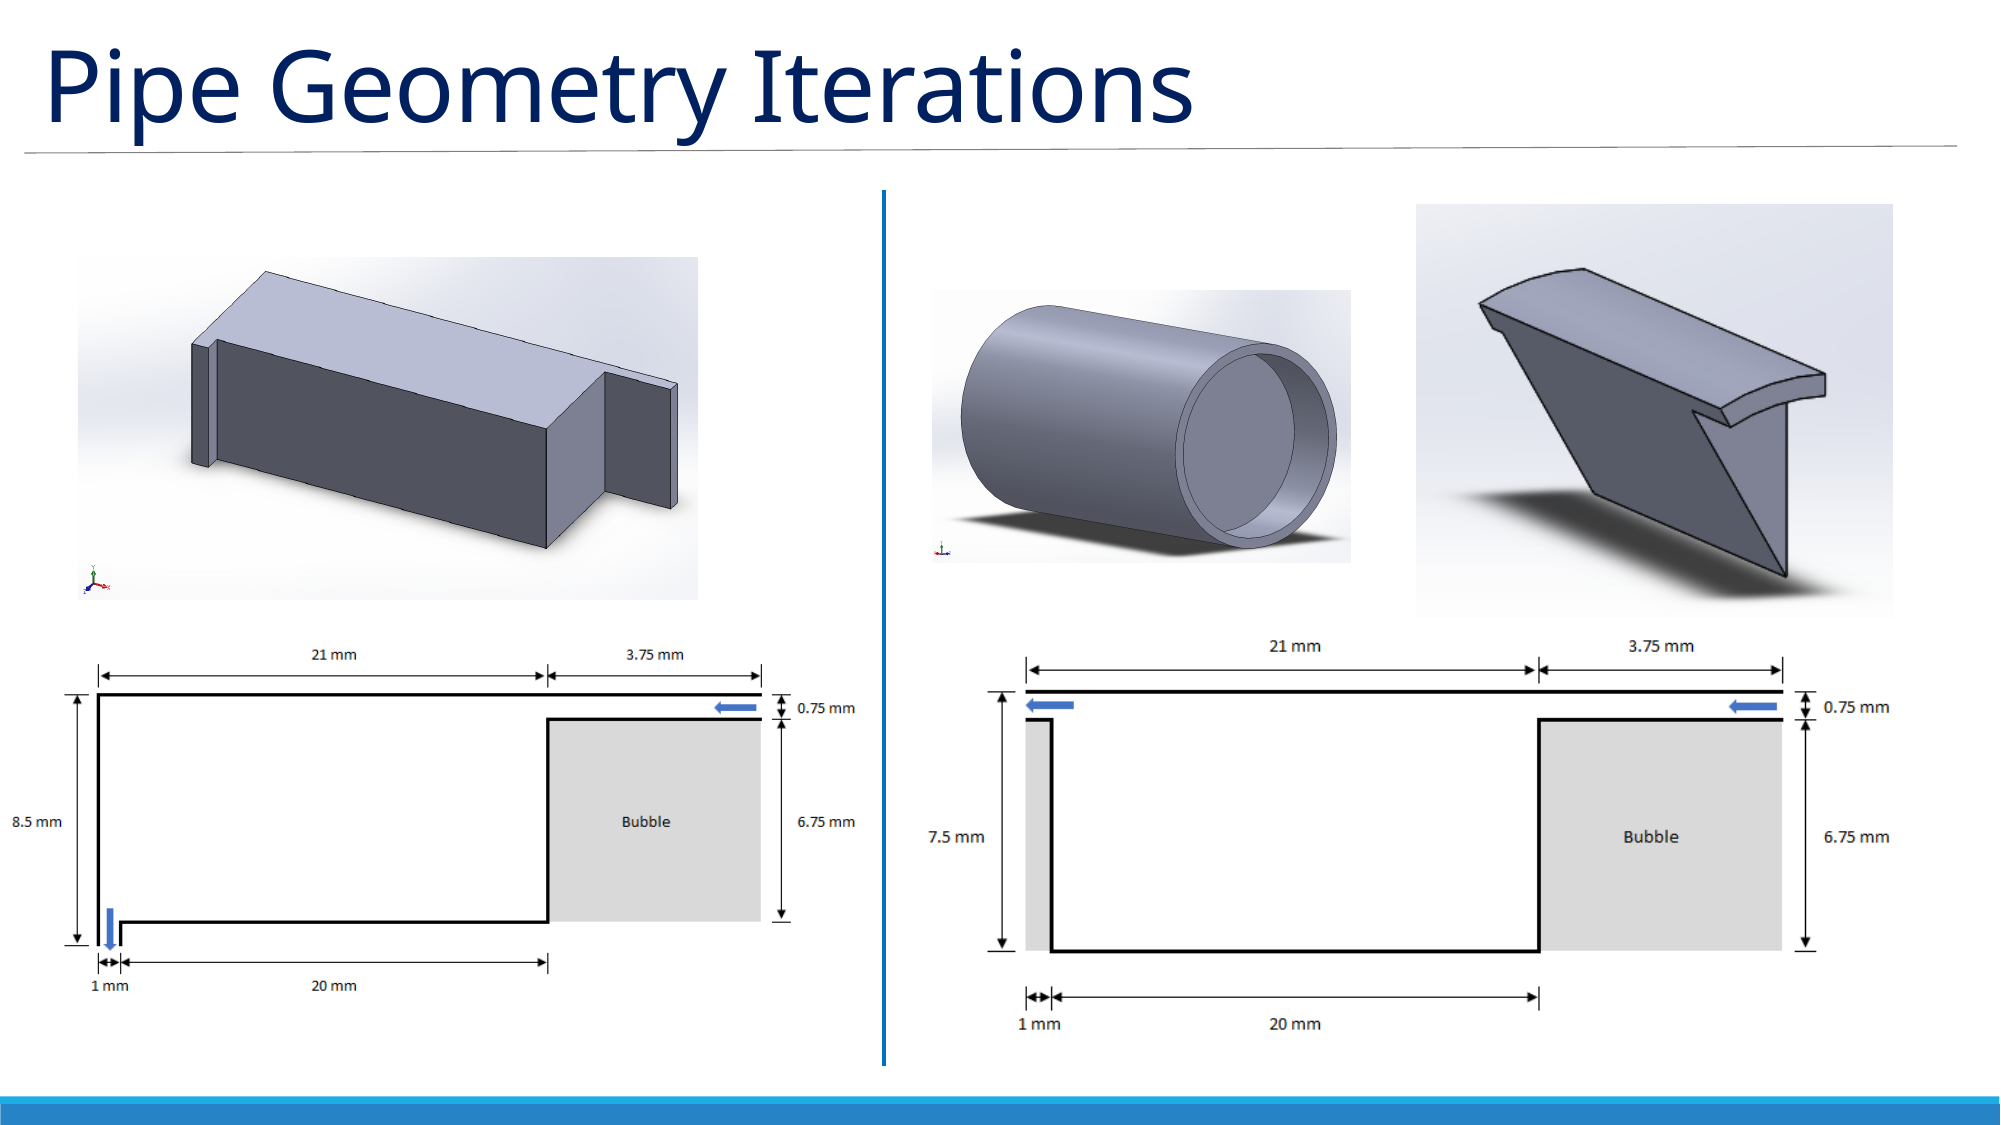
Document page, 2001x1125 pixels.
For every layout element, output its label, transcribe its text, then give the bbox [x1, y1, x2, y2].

picture [77, 256, 699, 600]
picture [0, 643, 862, 1003]
picture [931, 289, 1351, 563]
picture [928, 629, 1905, 1040]
title Pipe Geometry Iterations [27, 19, 1678, 151]
picture [1415, 203, 1894, 619]
